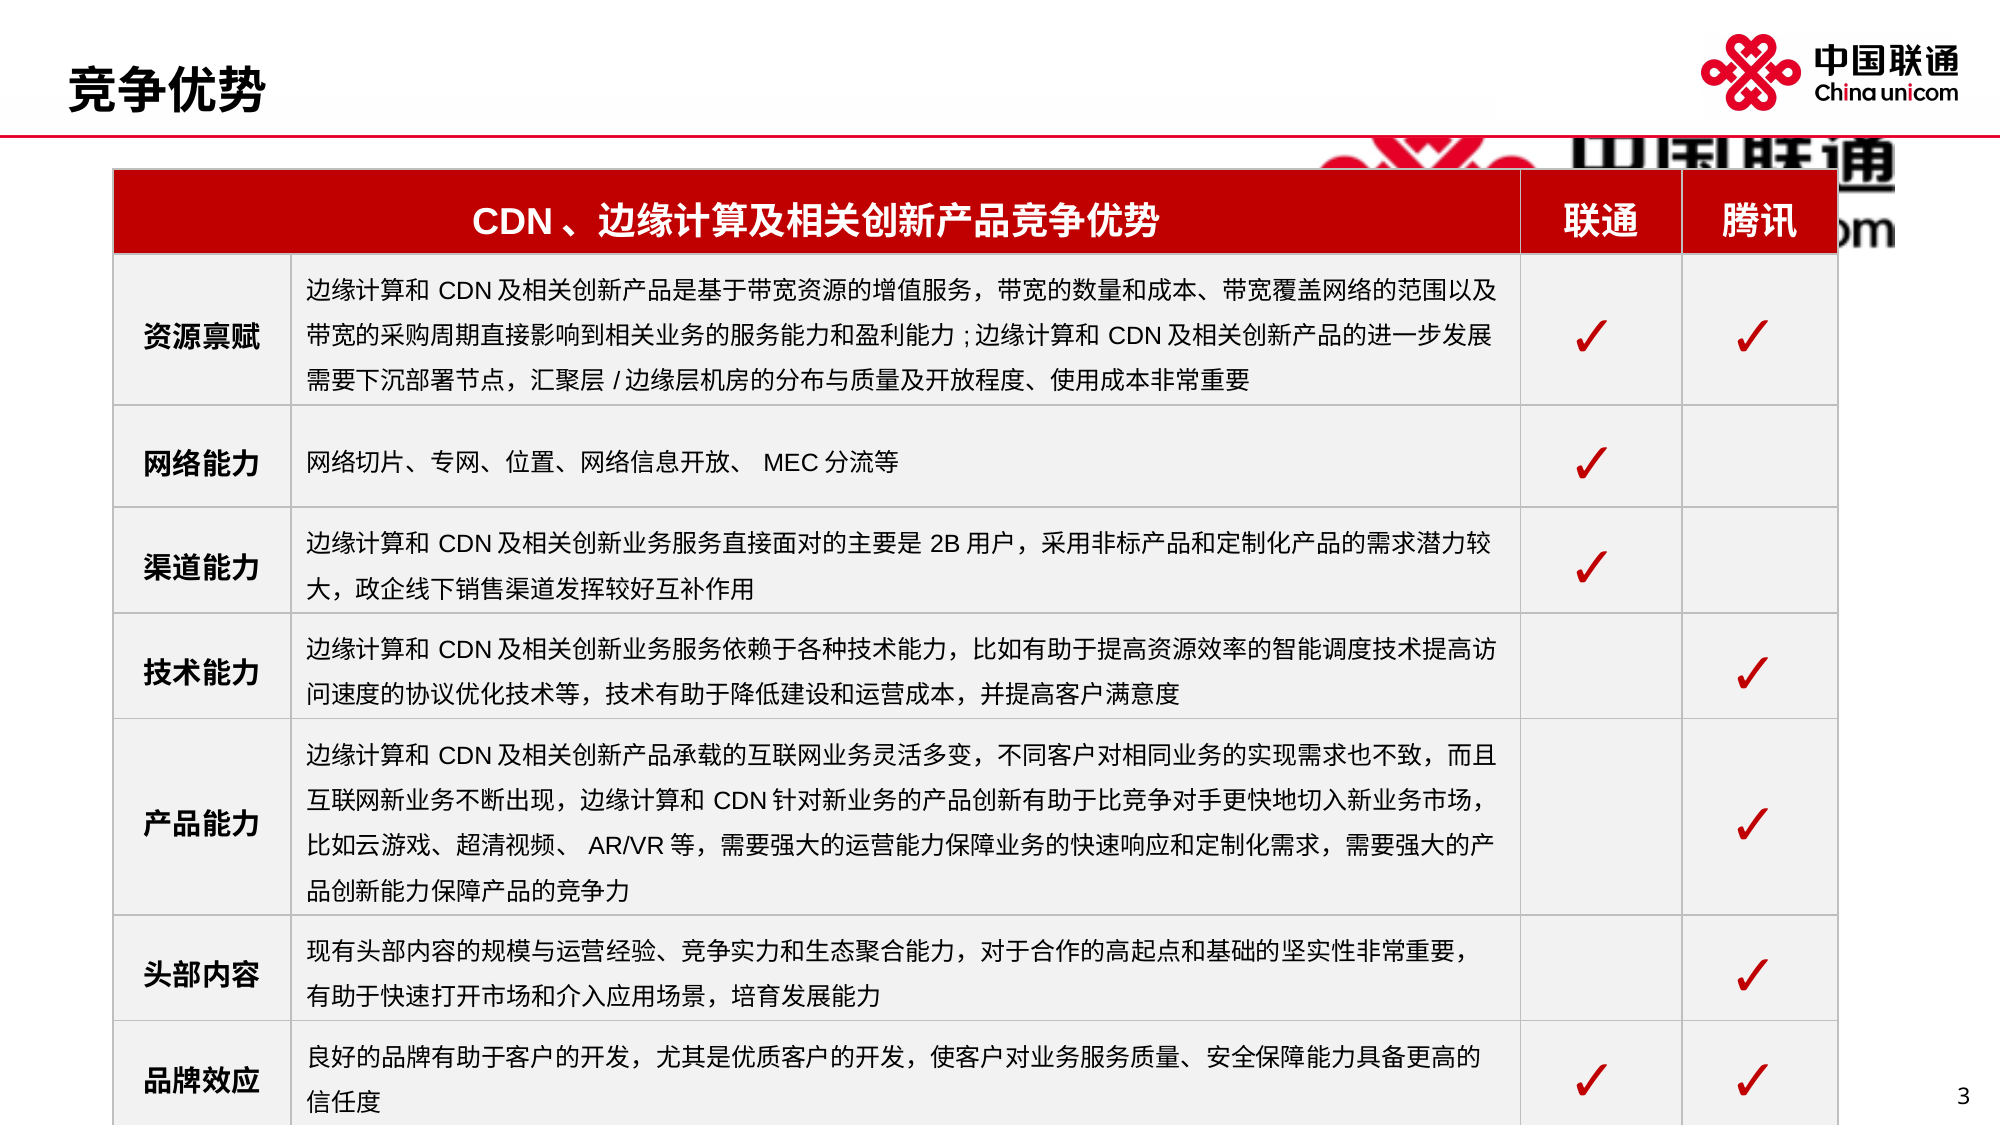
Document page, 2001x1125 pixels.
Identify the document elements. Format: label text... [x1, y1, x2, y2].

table_cell 网络能力 [114, 406, 290, 506]
table_cell ✓ [1521, 255, 1681, 404]
table_cell 现有头部内容的规模与运营经验、竞争实力和生态聚合能力，对于合作的高起点和基础的坚实性非常重要，有助于快速打开市场和介入应用场景，培育发展能力 [292, 916, 1520, 1020]
table_cell 良好的品牌有助于客户的开发，尤其是优质客户的开发，使客户对业务服务质量、安全保障能力具备更高的信任度 [292, 1021, 1520, 1125]
table_cell 品牌效应 [114, 1021, 290, 1125]
table_cell 头部内容 [114, 916, 290, 1020]
table_cell [1521, 719, 1681, 914]
table_cell 边缘计算和CDN及相关创新业务服务直接面对的主要是2B用户，采用非标产品和定制化产品的需求潜力较大，政企线下销售渠道发挥较好互补作用 [292, 508, 1520, 612]
title 竞争优势 [52, 51, 1778, 125]
table_cell ✓ [1521, 1021, 1681, 1125]
table_cell 渠道能力 [114, 508, 290, 612]
table_cell ✓ [1683, 255, 1837, 404]
picture [0, 34, 2000, 271]
table_cell 边缘计算和CDN及相关创新业务服务依赖于各种技术能力，比如有助于提高资源效率的智能调度技术提高访问速度的协议优化技术等，技术有助于降低建设和运营成本，并提高客户满意度 [292, 614, 1520, 718]
table_header 联通 [1521, 170, 1681, 253]
table_cell 资源禀赋 [114, 255, 290, 404]
table_cell 边缘计算和CDN及相关创新产品承载的互联网业务灵活多变，不同客户对相同业务的实现需求也不致，而且互联网新业务不断出现，边缘计算和CDN针对新业务的产品创新有助于比竞争对手更快地切入新业务市场，比如云游戏、超清视频、AR/VR等，需要强大的运营能力保障业务的快速响应和定制化需求，需要强大的产品创新能力保障产品的竞争力 [292, 719, 1520, 914]
table_header 腾讯 [1683, 170, 1837, 253]
table_cell ✓ [1683, 719, 1837, 914]
table_cell ✓ [1521, 508, 1681, 612]
table_cell 边缘计算和CDN及相关创新产品是基于带宽资源的增值服务，带宽的数量和成本、带宽覆盖网络的范围以及带宽的采购周期直接影响到相关业务的服务能力和盈利能力;边缘计算和CDN及相关创新产品的进一步发展需要下沉部署节点，汇聚层/边缘层机房的分布与质量及开放程度、使用成本非常重要 [292, 255, 1520, 404]
table_header CDN、边缘计算及相关创新产品竞争优势 [114, 170, 1520, 253]
table_cell [1683, 406, 1837, 506]
table_cell ✓ [1683, 614, 1837, 718]
table_cell [1521, 916, 1681, 1020]
table_cell 技术能力 [114, 614, 290, 718]
table_cell ✓ [1521, 406, 1681, 506]
table_cell 网络切片、专网、位置、网络信息开放、MEC分流等 [292, 406, 1520, 506]
table_cell ✓ [1683, 1021, 1837, 1125]
table_cell [1683, 508, 1837, 612]
table_cell 产品能力 [114, 719, 290, 914]
table_cell ✓ [1683, 916, 1837, 1020]
table_cell [1521, 614, 1681, 718]
